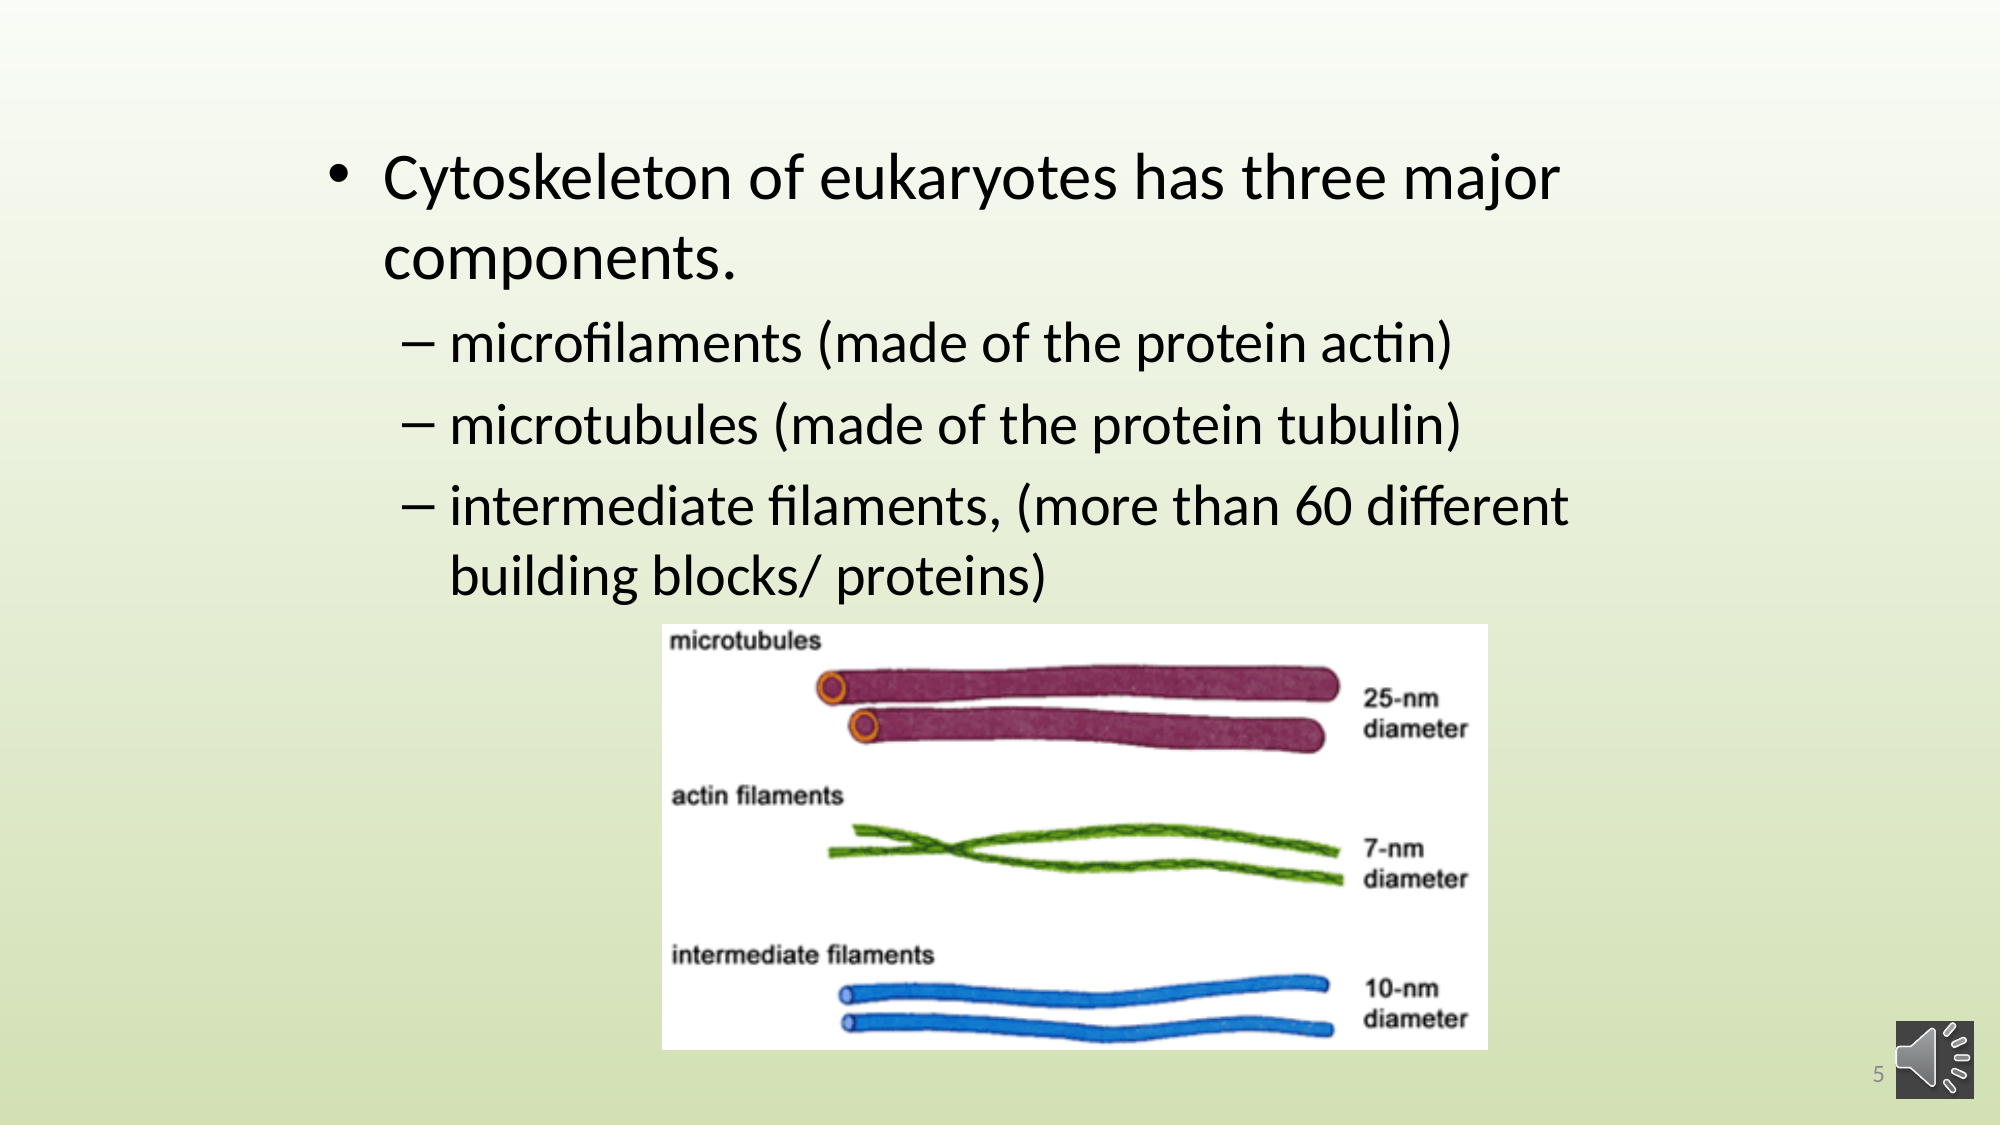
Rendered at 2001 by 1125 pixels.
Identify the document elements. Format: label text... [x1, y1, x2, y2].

picture [1894, 1019, 1976, 1101]
picture [662, 624, 1488, 1051]
slide_number 5 [1433, 1042, 1889, 1103]
list Cytoskeleton of eukaryotes has three major components. microfilaments (made of the protein actin) microtubules (made of the protein tubulin) intermediate filaments, (more than 60 different building blocks/ proteins) [312, 125, 1688, 1068]
